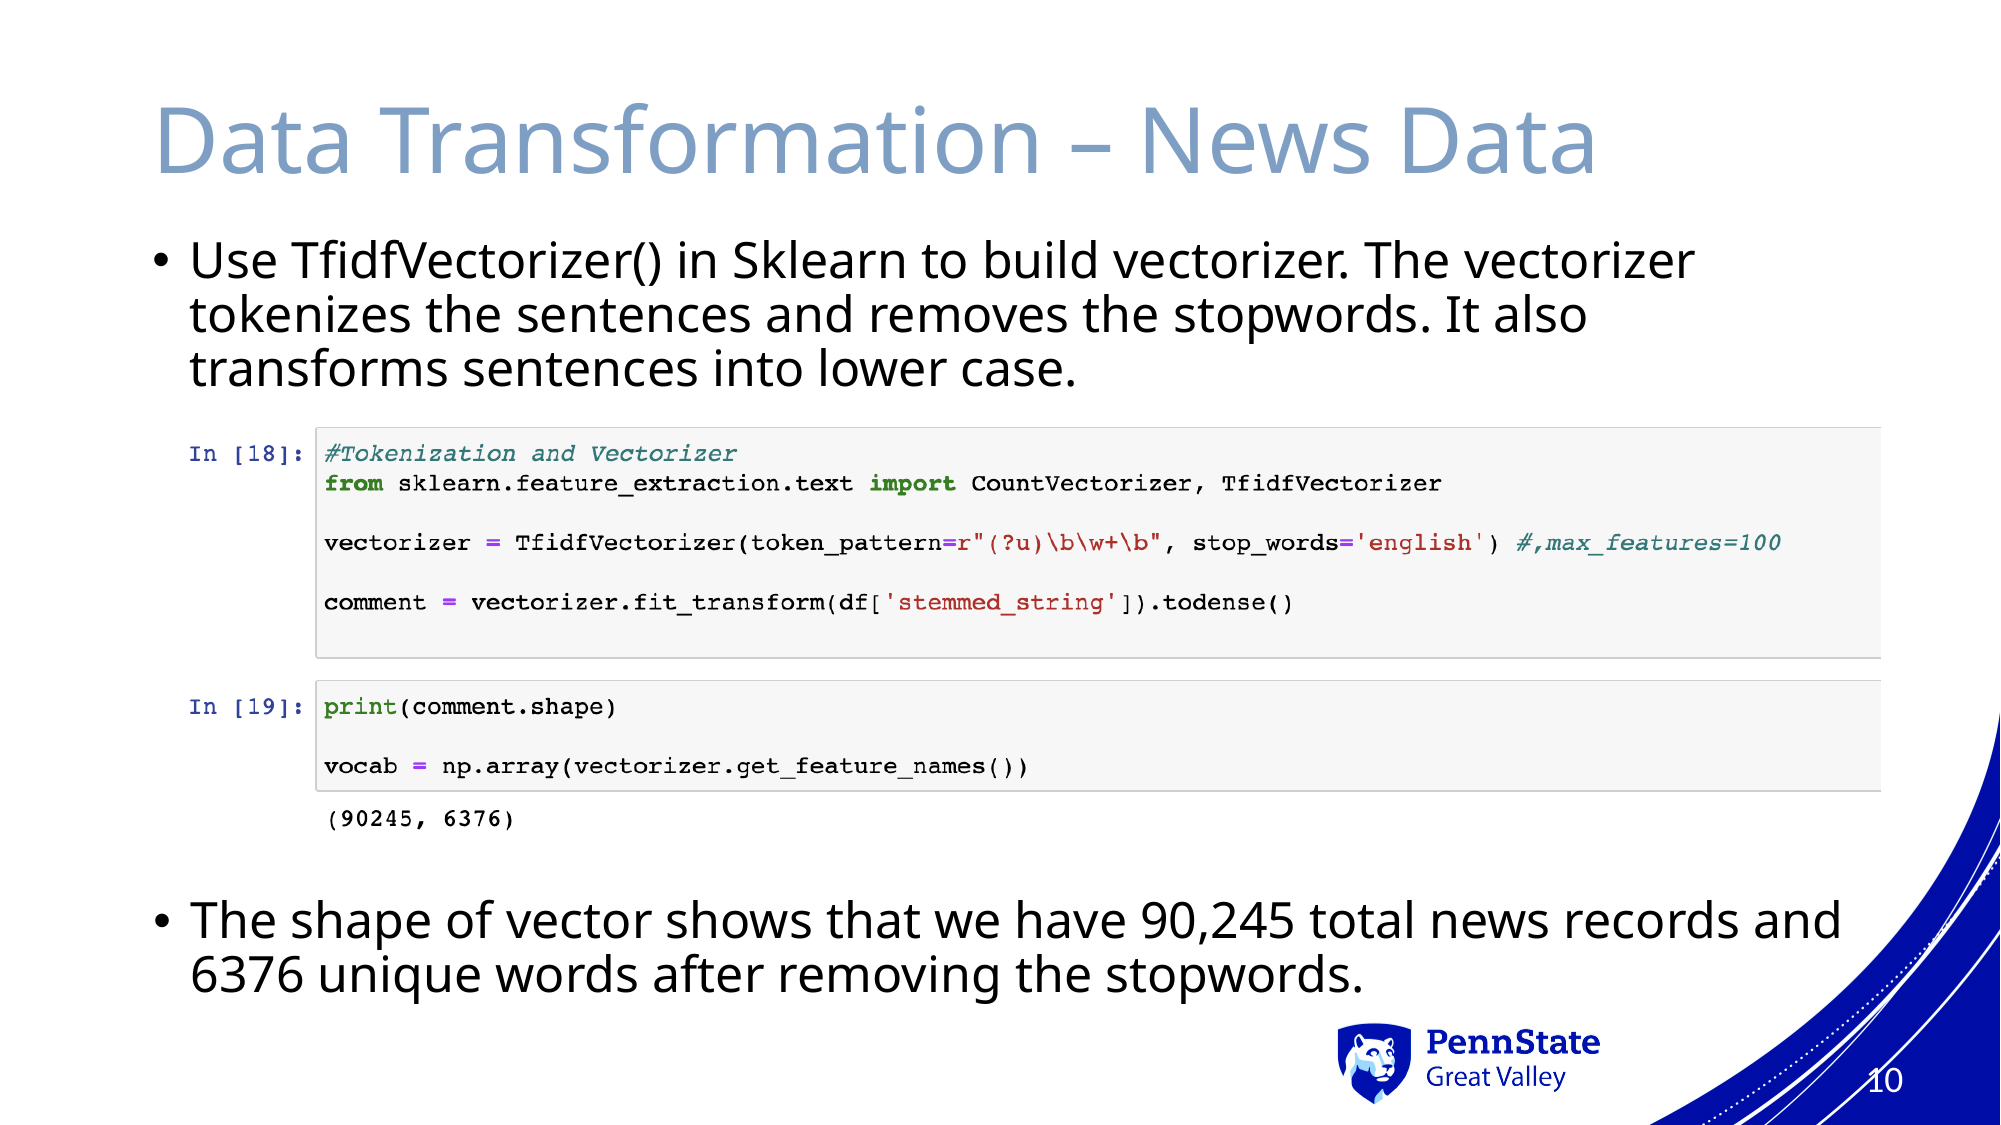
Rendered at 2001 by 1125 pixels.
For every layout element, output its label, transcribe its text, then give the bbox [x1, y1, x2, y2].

text_box The shape of vector shows that we have 90,245 total news records and 6376 unique words after removing the stopwords. [138, 888, 1864, 1125]
title Data Transformation – News Data [137, 59, 1863, 228]
list Use TfidfVectorizer() in Sklearn to build vectorizer. The vectorizer tokenizes the sentences and removes the stopwords. It also transforms sentences into lower case. [137, 228, 1863, 671]
picture [0, 0, 2000, 1125]
